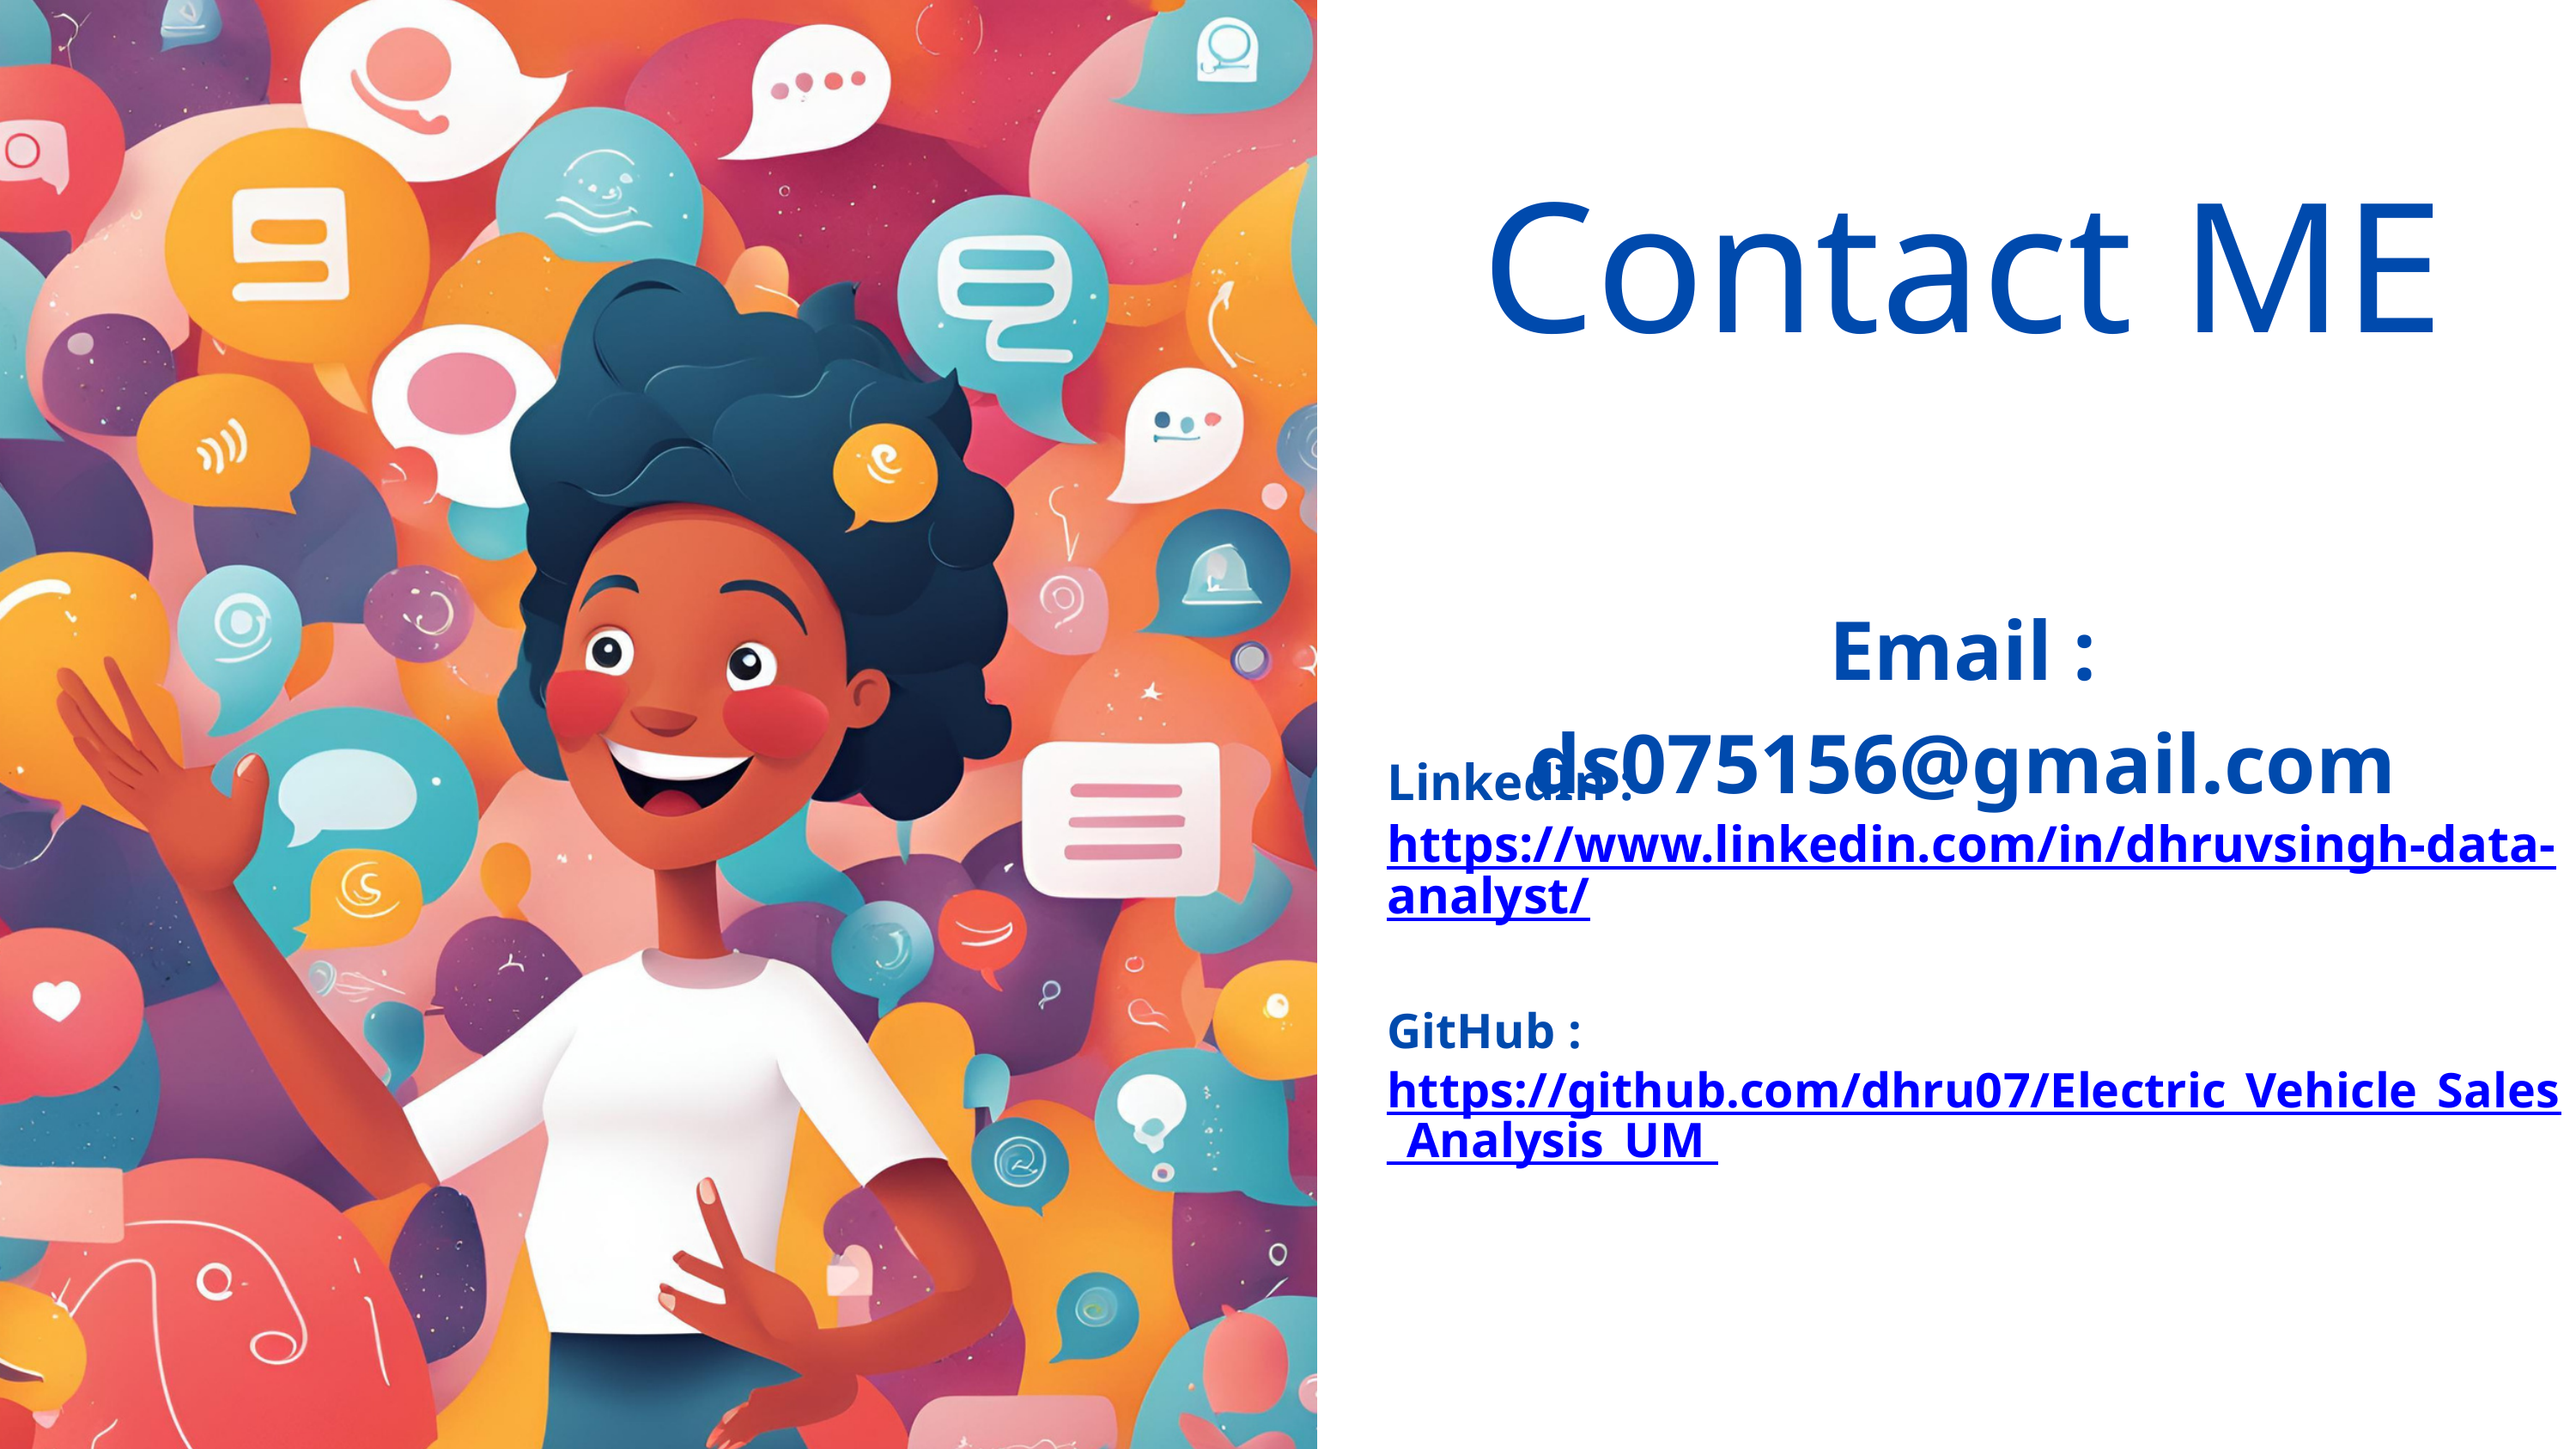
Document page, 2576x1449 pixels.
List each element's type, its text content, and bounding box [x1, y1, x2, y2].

text_box GitHub : https://github.com/dhru07/Electric_Vehicle_Sales_Analysis_UM [1387, 991, 2576, 1126]
text_box [0, 0, 1317, 1449]
text_box Contact ME [1416, 116, 2509, 369]
text_box Email : ds075156@gmail.com [1387, 582, 2539, 741]
text_box LinkedIn : https://www.linkedin.com/in/dhruvsingh-data-analyst/ [1387, 741, 2576, 950]
